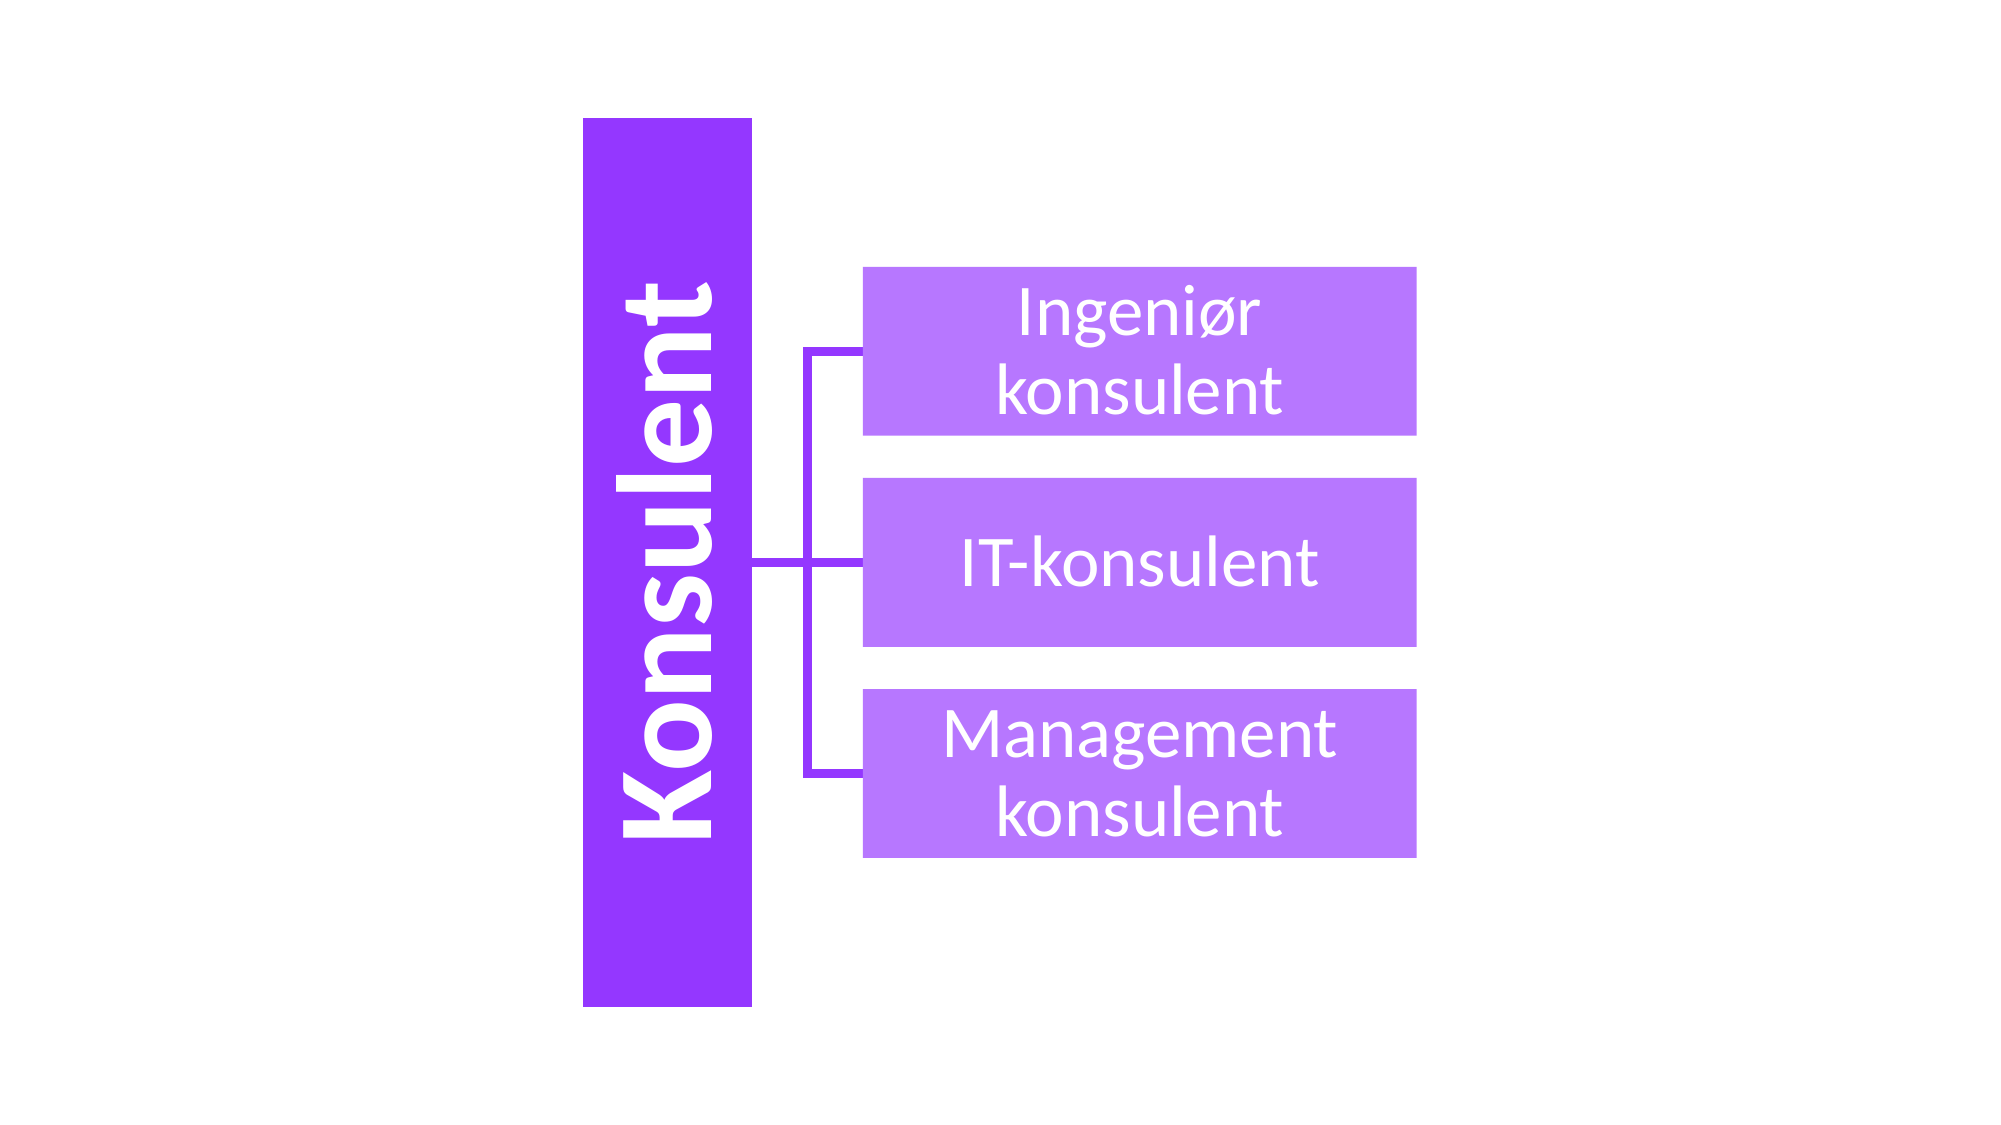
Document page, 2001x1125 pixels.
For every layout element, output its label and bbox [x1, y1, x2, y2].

text_box [333, 117, 1667, 1007]
